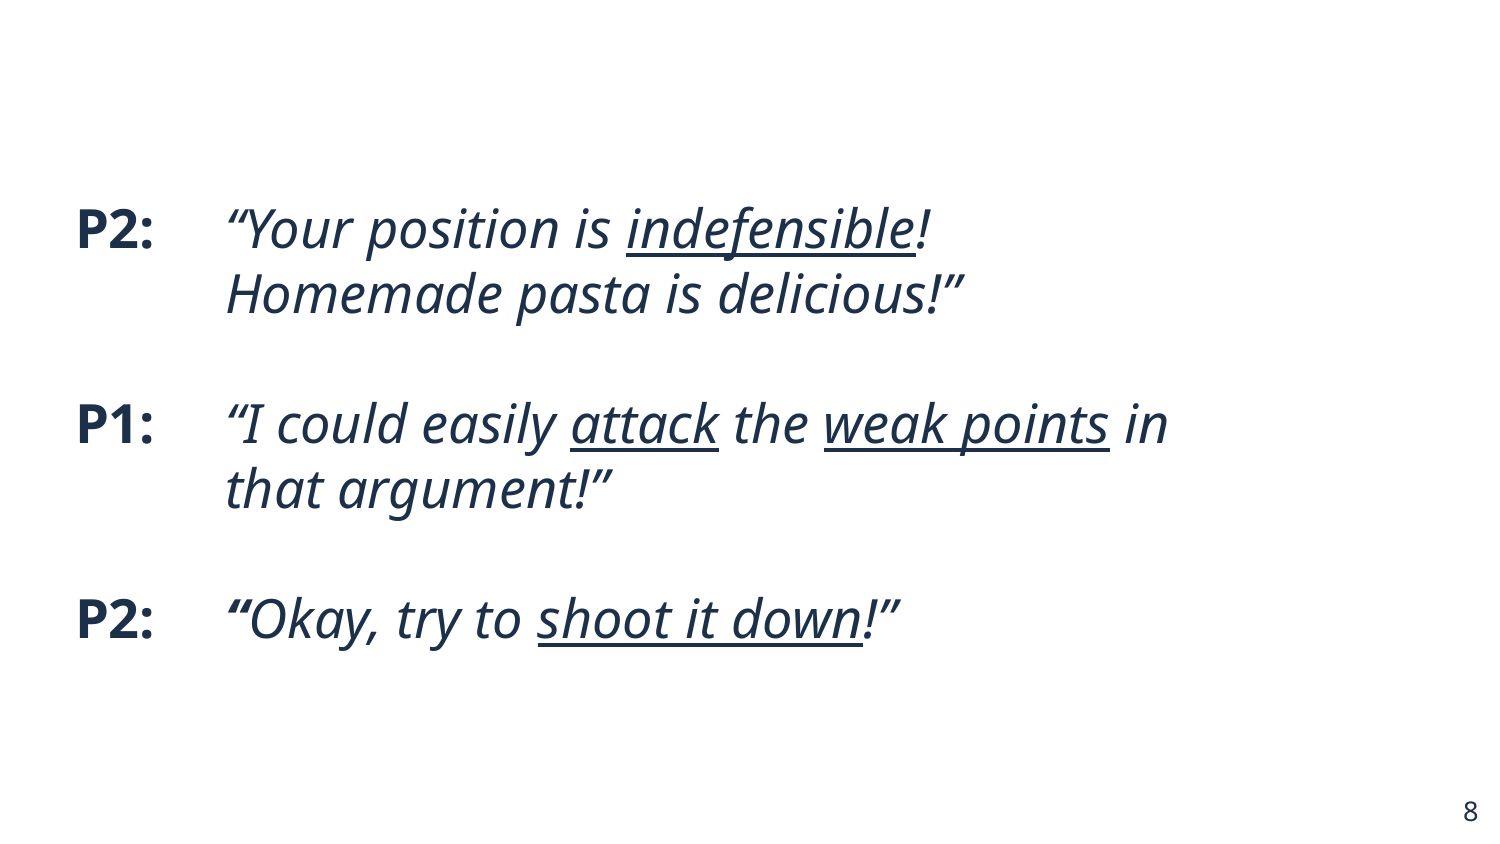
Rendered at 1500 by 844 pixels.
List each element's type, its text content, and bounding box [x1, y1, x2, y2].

slide_number 8 [1403, 779, 1494, 844]
title P2: “Your position is indefensible! Homemade pasta is delicious!” P1: “I could easily attack the weak points in that argument!” P2: “Okay, try to shoot it down!” [75, 232, 1301, 611]
